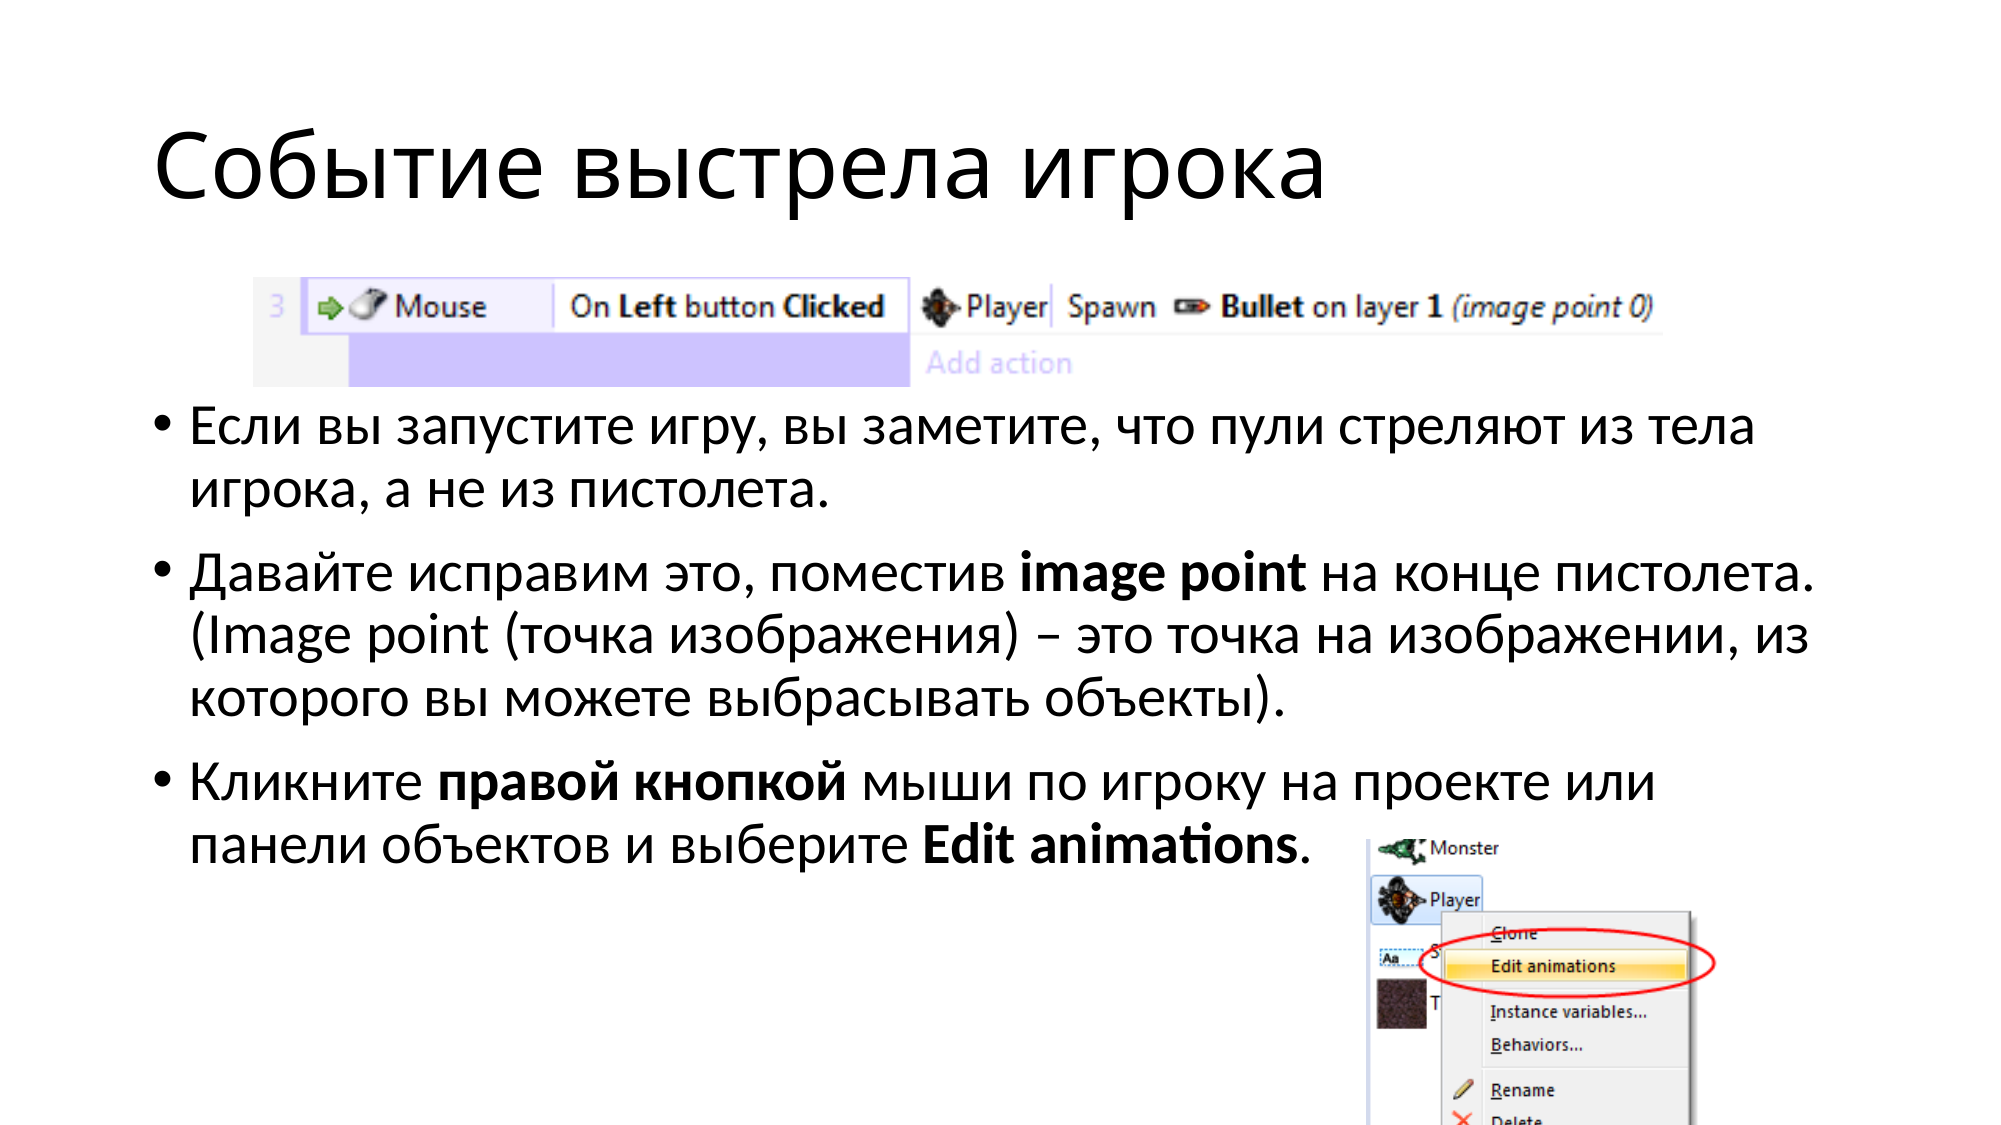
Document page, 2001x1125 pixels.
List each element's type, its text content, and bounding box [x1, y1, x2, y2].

picture [253, 277, 1663, 387]
picture [1366, 839, 1718, 1125]
title Событие выстрела игрока [137, 59, 1863, 278]
list Если вы запустите игру, вы заметите, что пули стреляют из тела игрока, а не из пистолета. Давайте исправим это, поместив image point на конце пистолета. (Image point (точка изображения) – это точка на изображении, из которого вы можете выбрасывать объекты). Кликните правой кнопкой мыши по игроку на проекте или панели объектов и выберите Edit animations. [137, 386, 1863, 1101]
